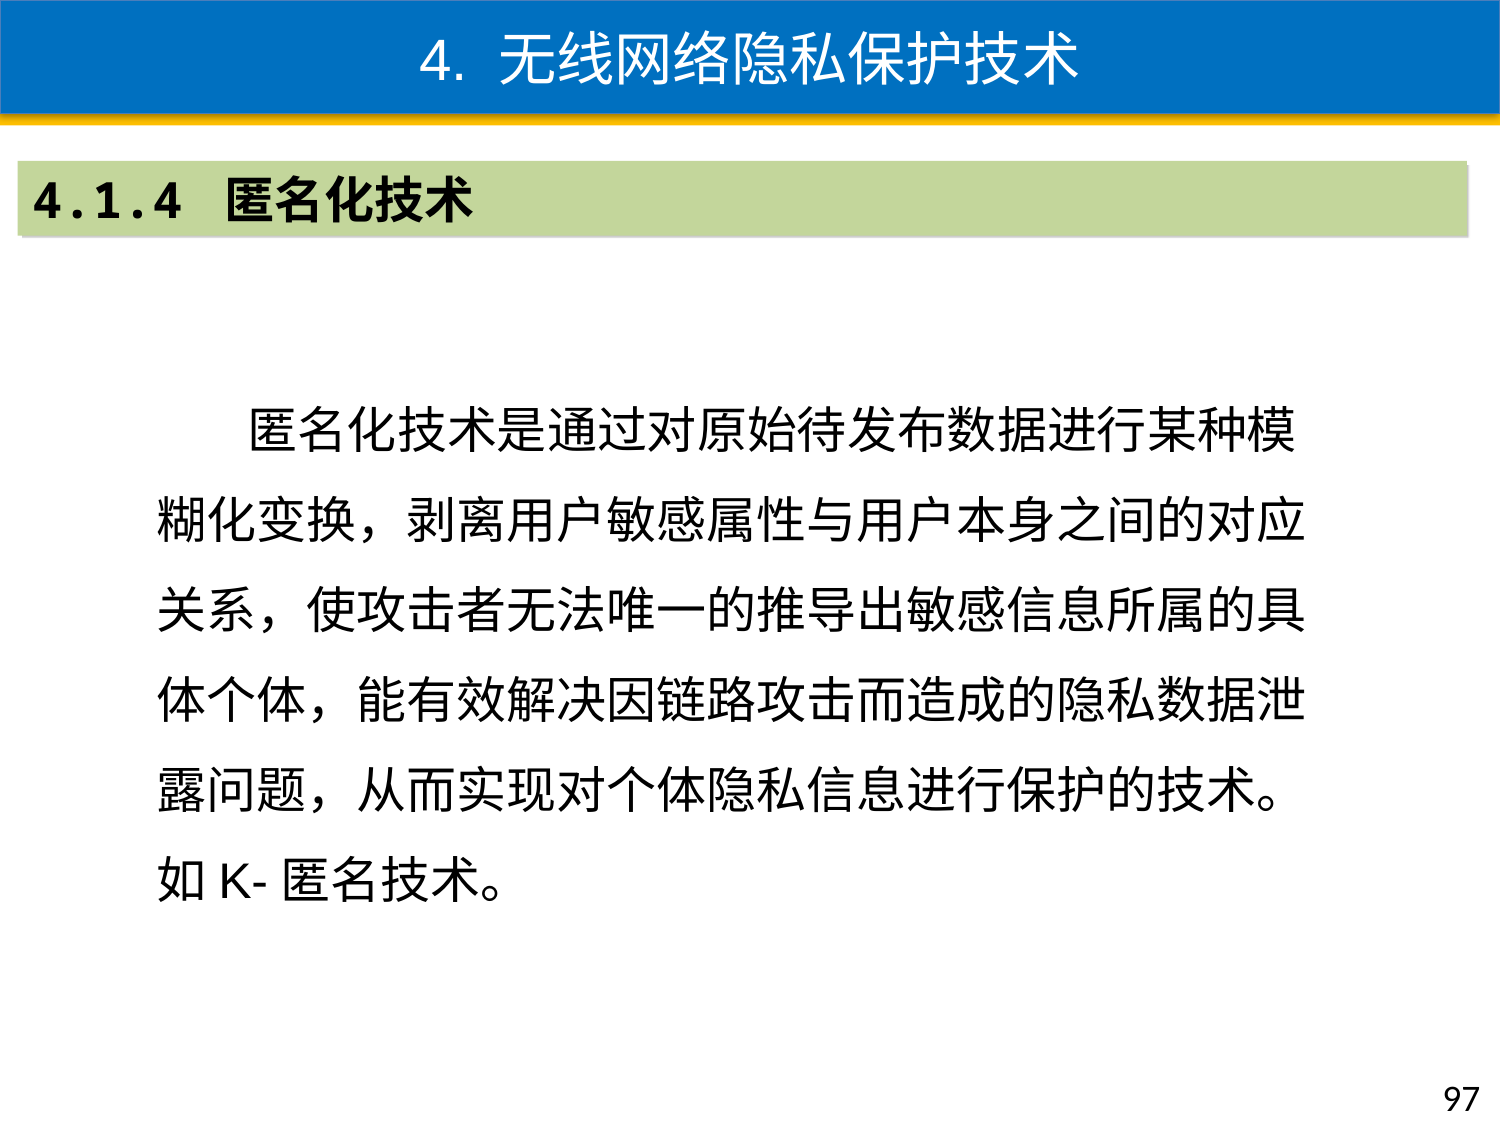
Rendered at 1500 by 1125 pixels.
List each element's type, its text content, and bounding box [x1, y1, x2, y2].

text_box 匿名化技术是通过对原始待发布数据进行某种模糊化变换，剥离用户敏感属性与用户本身之间的对应关系，使攻击者无法唯一的推导出敏感信息所属的具体个体，能有效解决因链路攻击而造成的隐私数据泄露问题，从而实现对个体隐私信息进行保护的技术。如K-匿名技术。 [141, 361, 1359, 917]
text_box 4. 无线网络隐私保护技术 [0, 0, 1500, 114]
text_box 4.1.4 匿名化技术 [17, 160, 1467, 236]
text_box 97 [1427, 1066, 1499, 1125]
